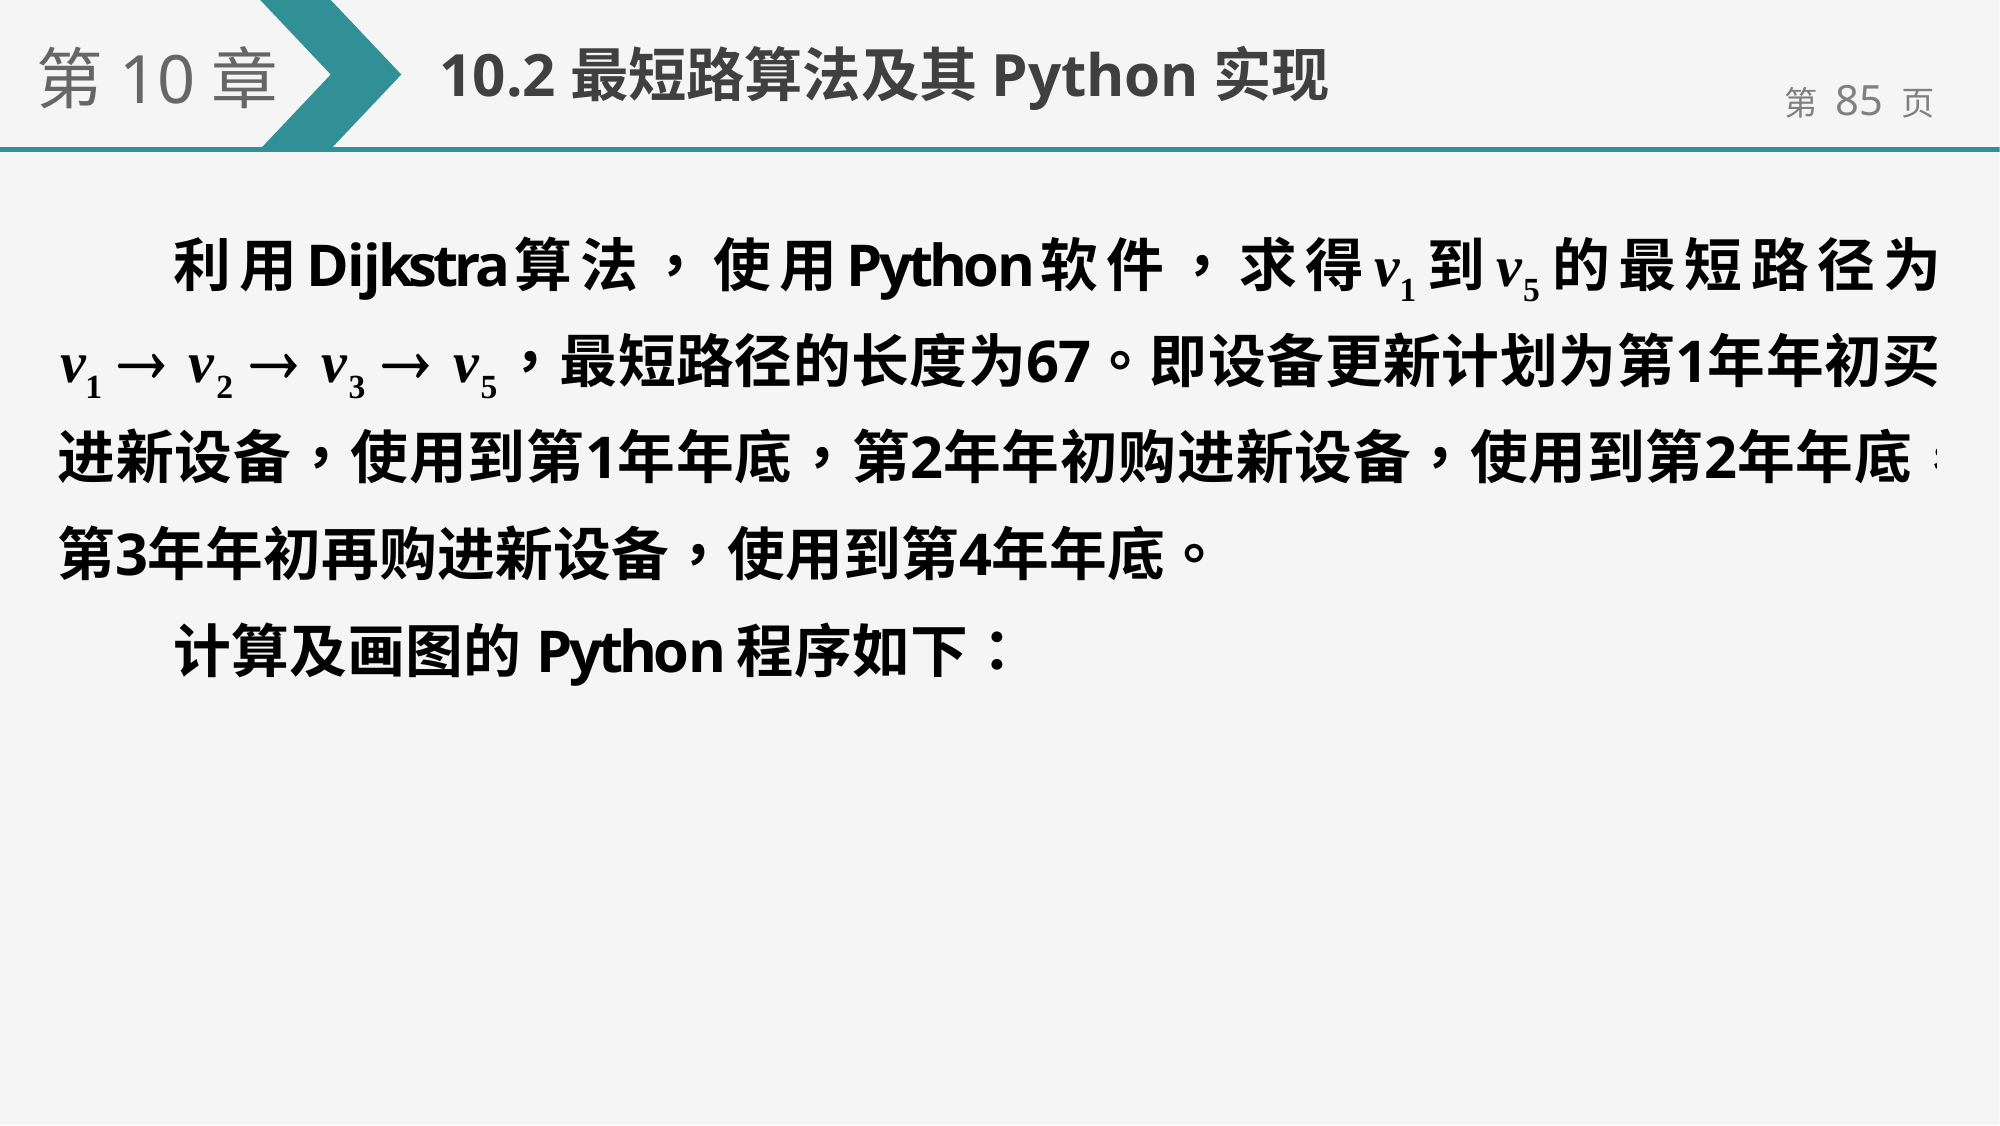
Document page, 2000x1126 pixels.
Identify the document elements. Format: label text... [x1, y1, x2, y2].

text_box [258, 0, 403, 148]
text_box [57, 217, 1937, 861]
text_box 10.2最短路算法及其Python实现 [424, 31, 1532, 116]
text_box 第10章 [21, 29, 294, 125]
